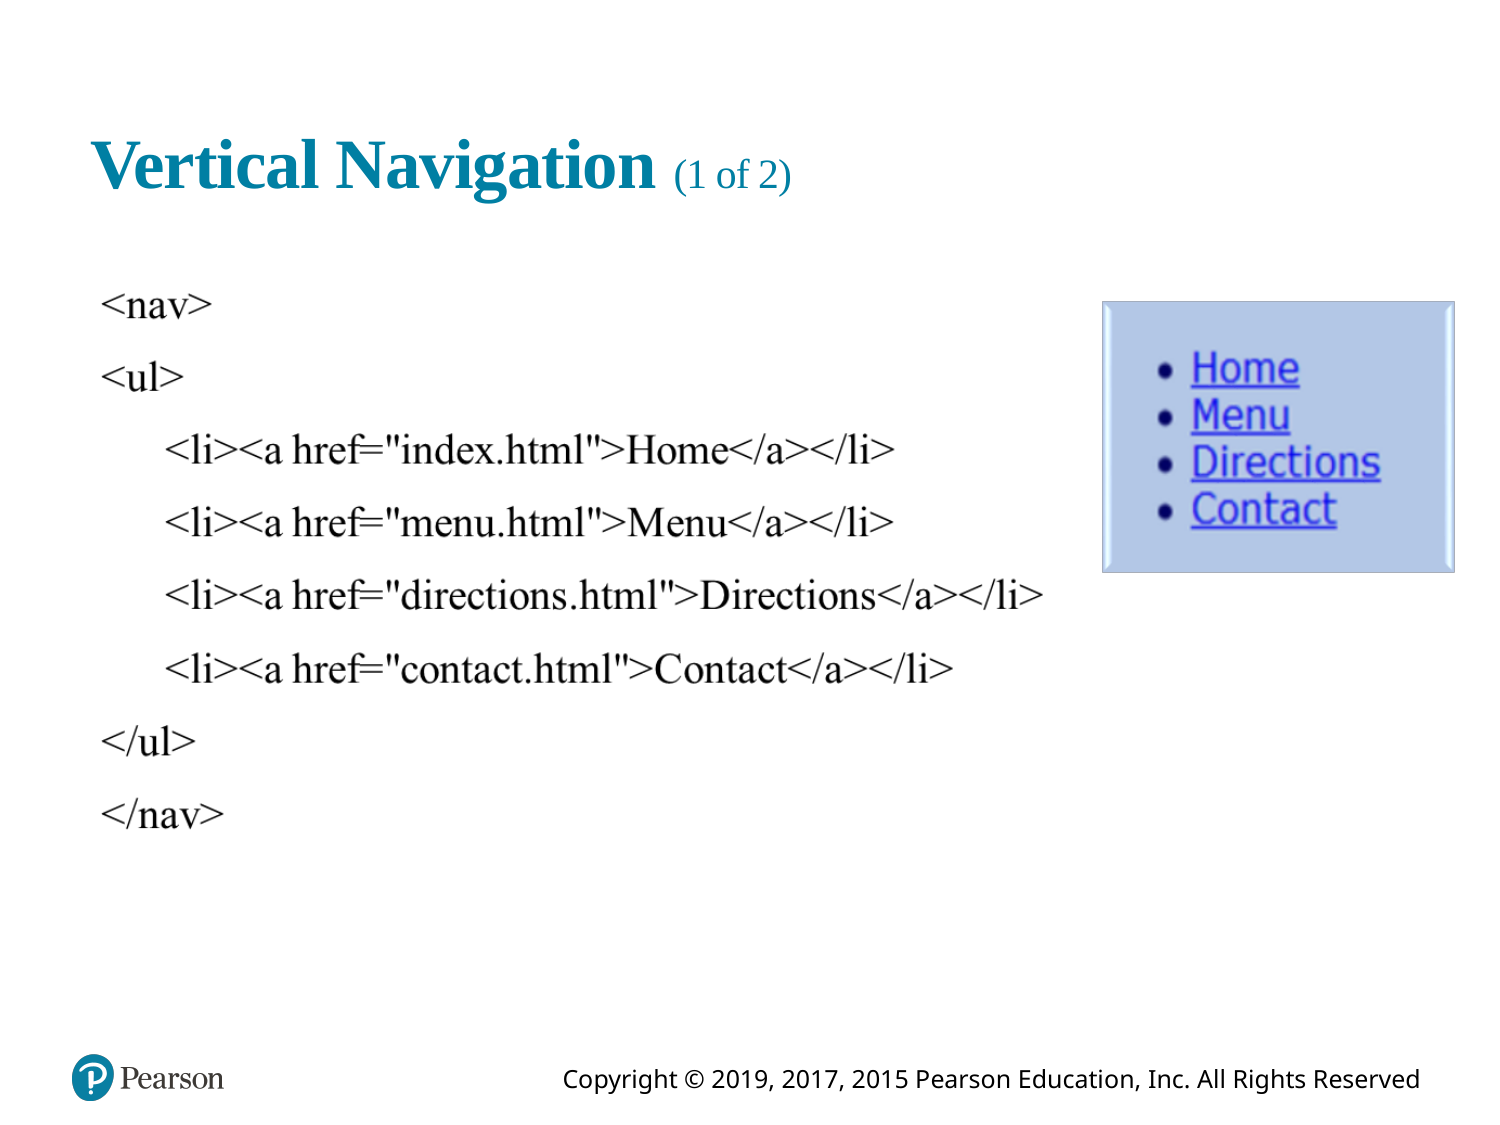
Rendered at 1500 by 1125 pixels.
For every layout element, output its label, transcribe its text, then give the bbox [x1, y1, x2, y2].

picture [74, 264, 1070, 865]
picture [72, 1087, 83, 1101]
title Vertical Navigation (1 of 2) [75, 0, 1425, 219]
picture [98, 1054, 224, 1101]
picture [1100, 298, 1457, 575]
picture [80, 1063, 106, 1088]
picture [72, 1054, 88, 1070]
